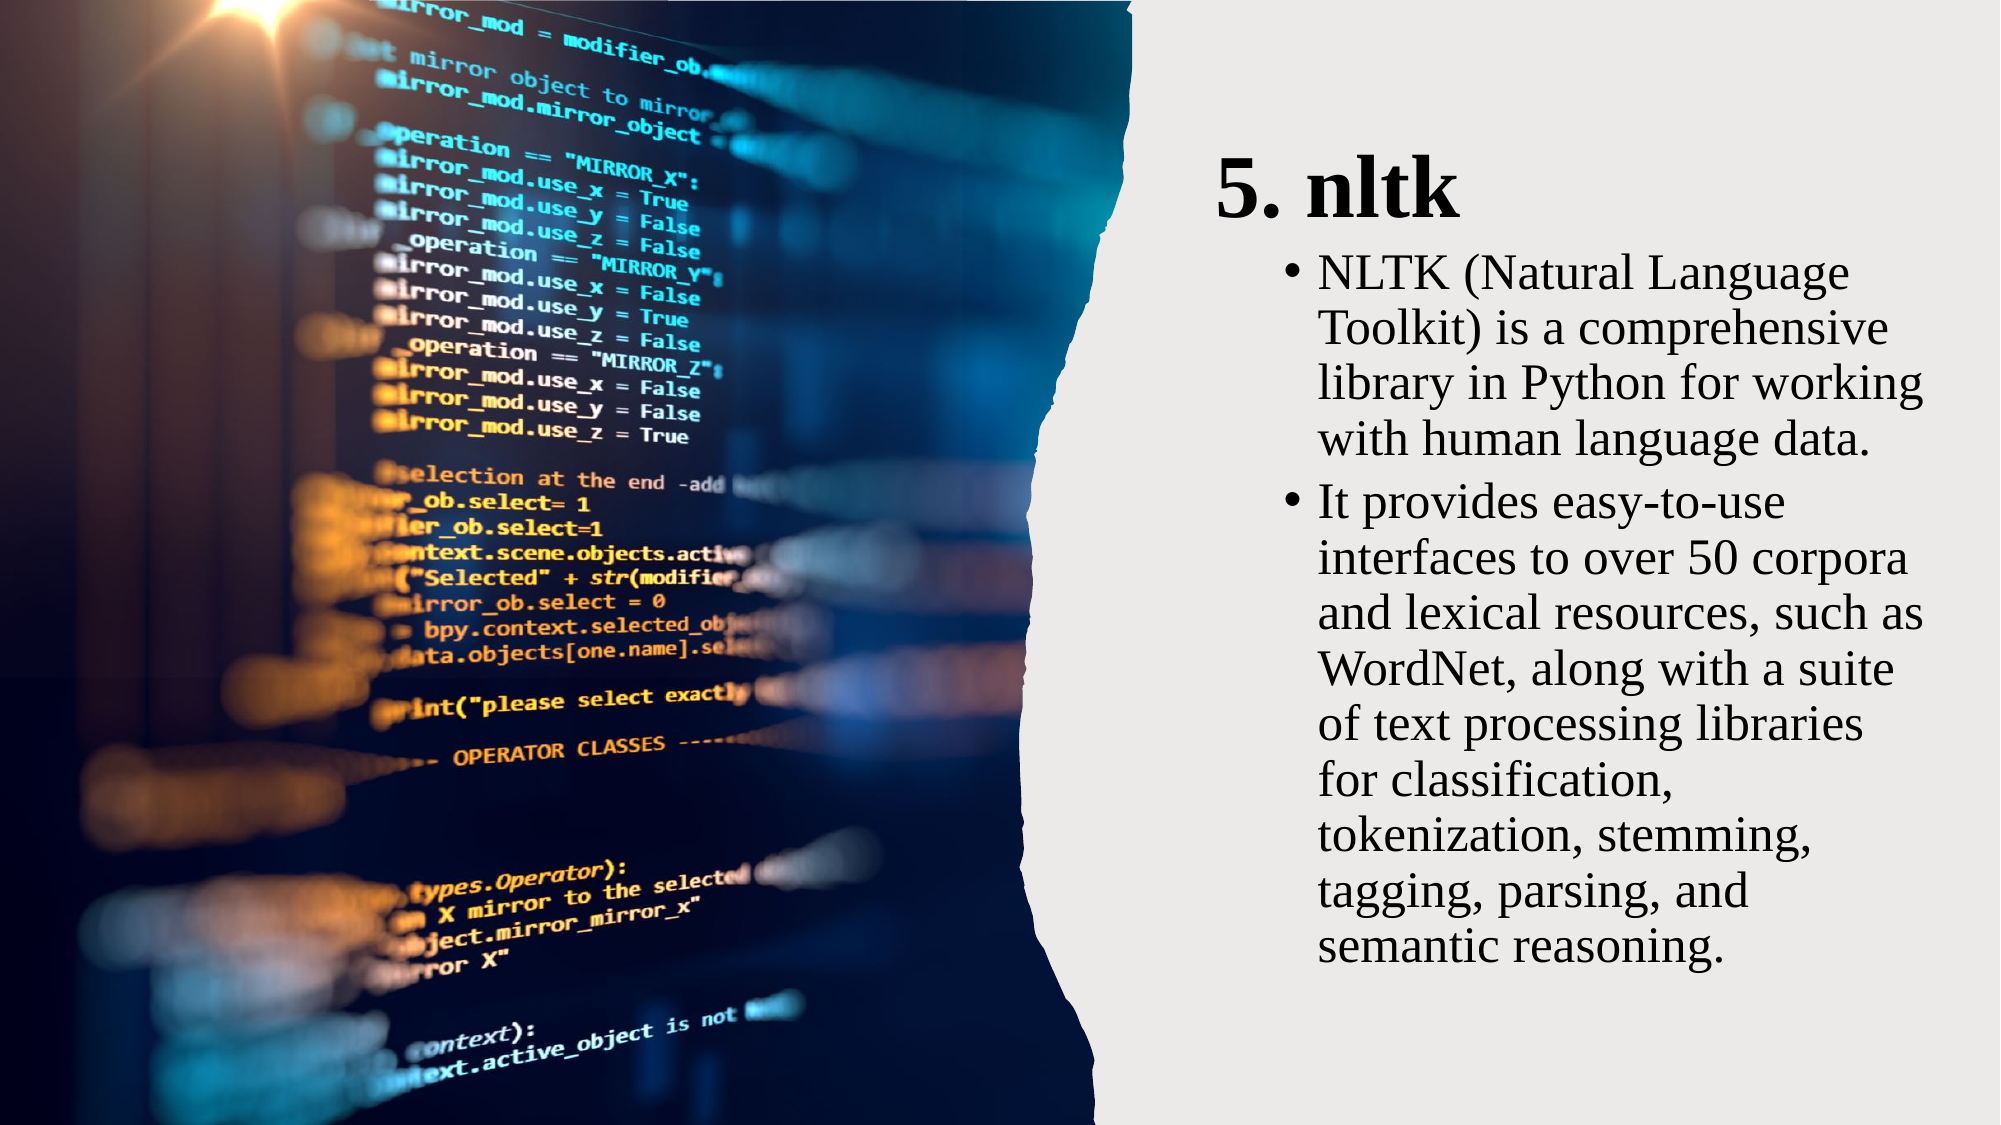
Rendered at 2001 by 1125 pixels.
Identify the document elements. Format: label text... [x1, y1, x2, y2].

picture [0, 0, 1133, 1125]
picture [1128, 0, 1133, 14]
picture [713, 69, 729, 78]
list 5. nltk NLTK (Natural Language Toolkit) is a comprehensive library in Python for working with human language data. It provides easy-to-use interfaces to over 50 corpora and lexical resources, such as WordNet, along with a suite of text processing libraries for classification, tokenization, stemming, tagging, parsing, and semantic reasoning. [1200, 132, 1944, 1002]
text_box [1133, 0, 2000, 1125]
